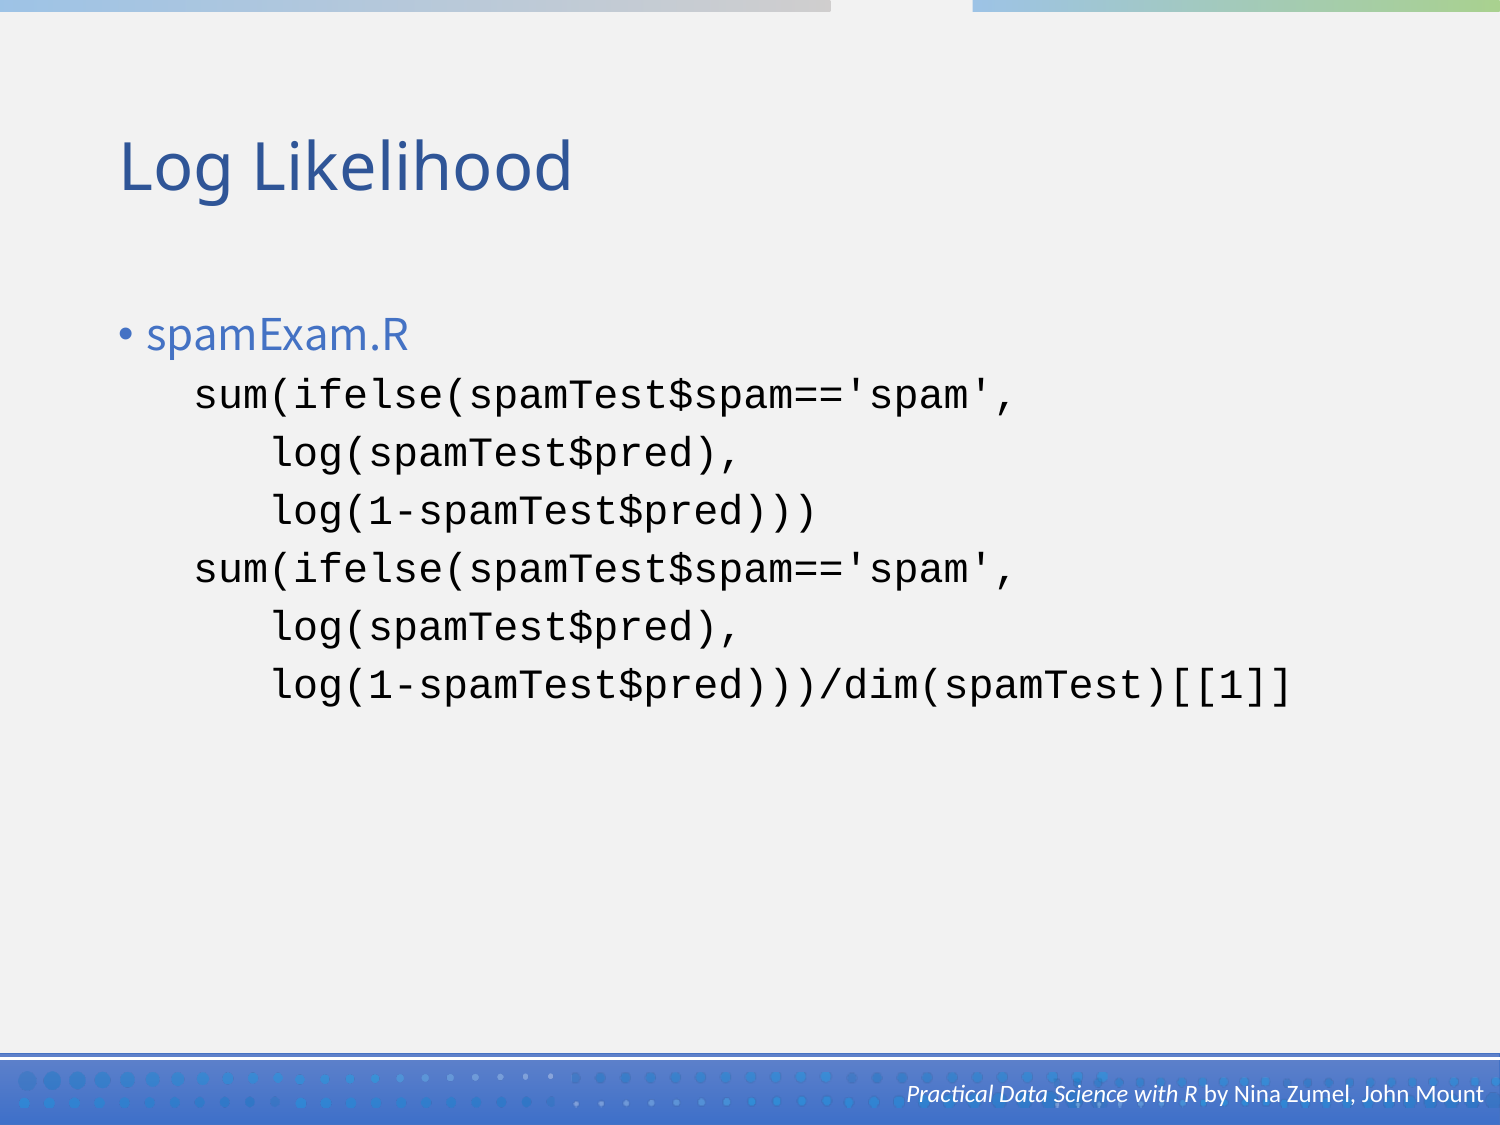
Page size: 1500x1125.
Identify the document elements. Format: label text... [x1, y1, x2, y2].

title Log Likelihood [103, 59, 1397, 278]
list spamExam.R sum(ifelse(spamTest$spam=='spam', log(spamTest$pred), log(1-spamTest$pred))) sum(ifelse(spamTest$spam=='spam', log(spamTest$pred), log(1-spamTest$pred)))/dim(spamTest)[[1]] [103, 299, 1397, 1014]
text_box Practical Data Science with R by Nina Zumel, John Mount [891, 1069, 1500, 1125]
